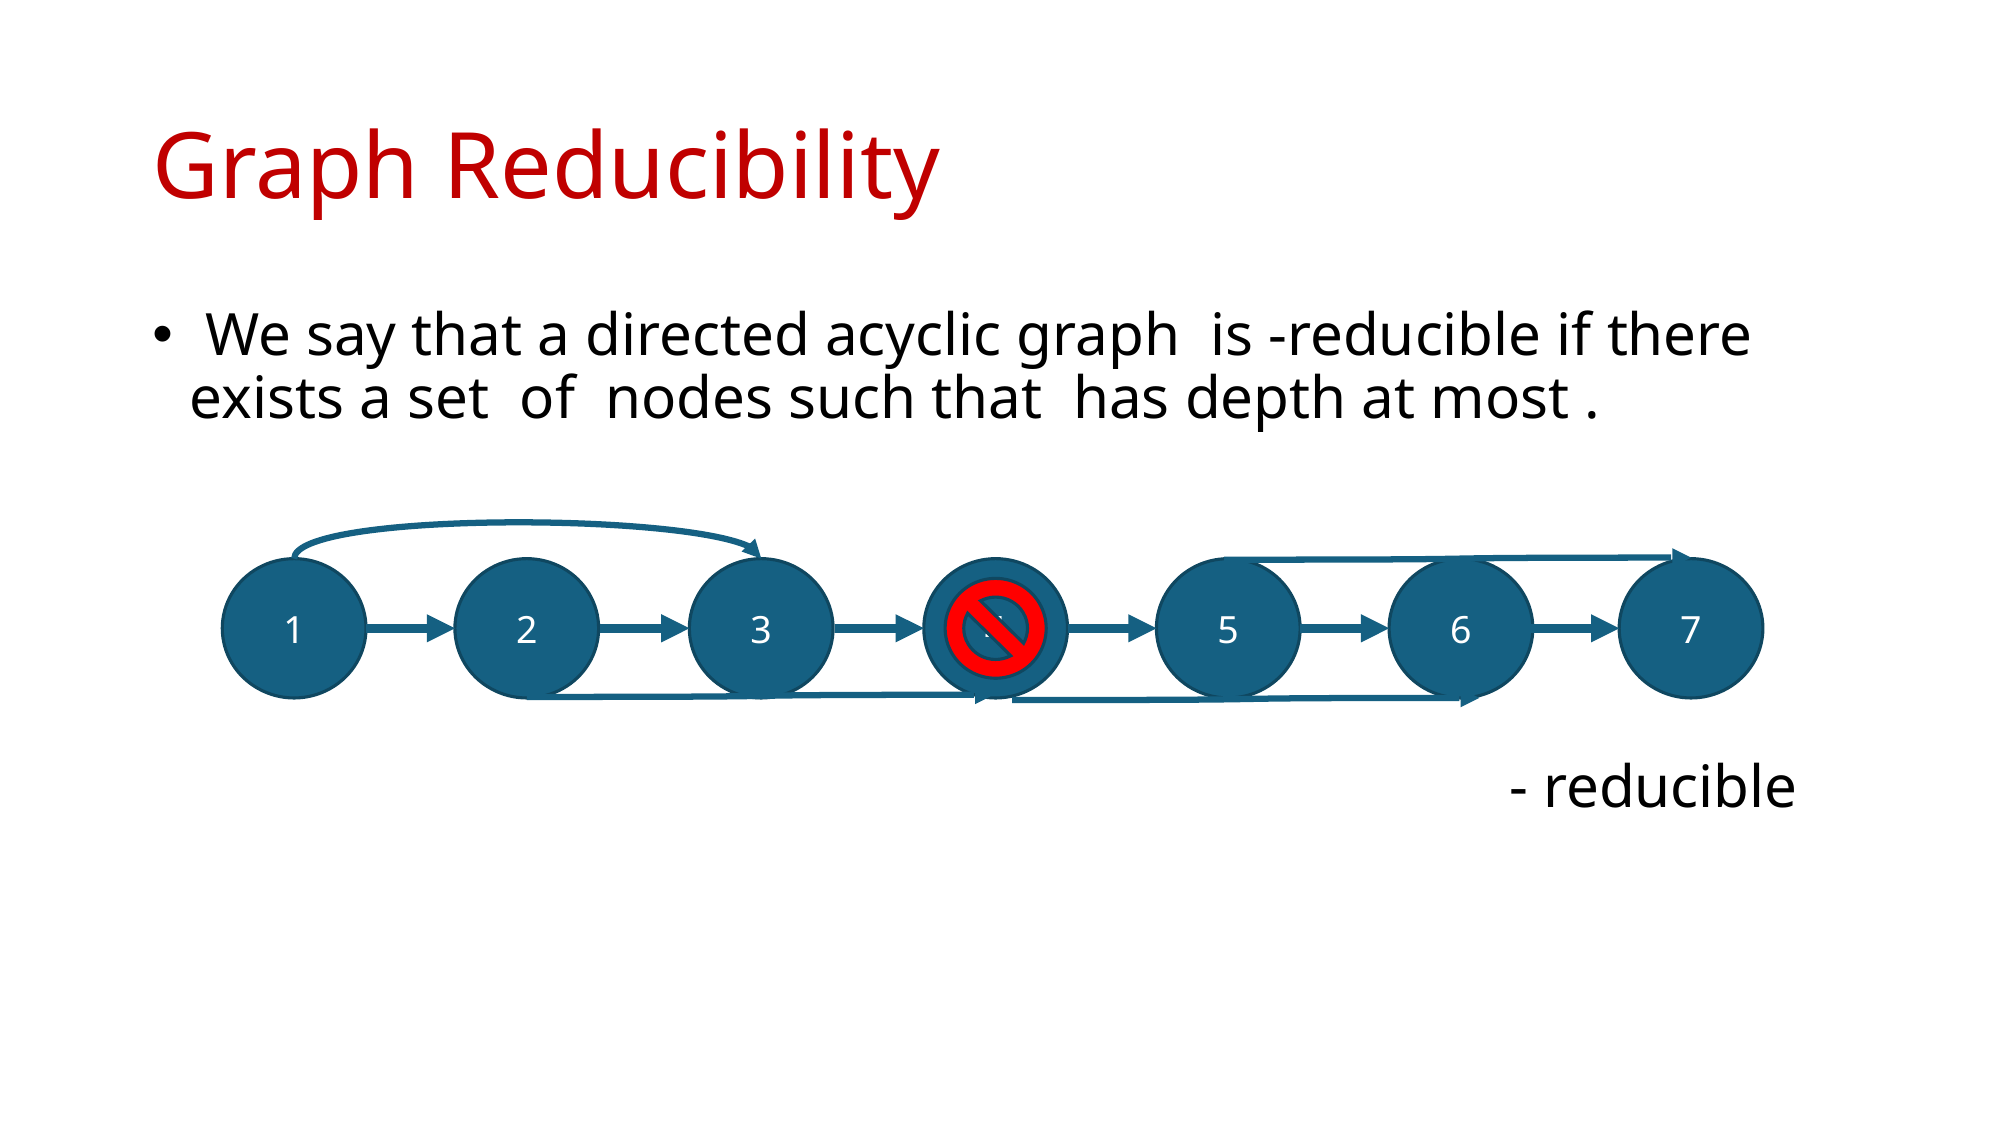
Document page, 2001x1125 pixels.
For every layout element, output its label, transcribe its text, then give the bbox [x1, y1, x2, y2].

text_box 7 [1617, 557, 1765, 700]
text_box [1456, 324, 1460, 793]
text_box 5 [1248, 563, 1302, 695]
text_box 3 [762, 557, 835, 692]
text_box 6 [1387, 562, 1456, 694]
text_box 4 [922, 557, 1069, 700]
text_box [943, 576, 1048, 680]
text_box 2 [453, 557, 527, 700]
text_box 1 [220, 557, 368, 700]
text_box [758, 461, 762, 930]
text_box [1244, 464, 1248, 934]
text_box 6 [1460, 562, 1535, 698]
title Graph Reducibility [137, 59, 1863, 278]
text_box 3 [687, 557, 758, 693]
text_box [527, 324, 531, 793]
text_box 5 [1154, 557, 1244, 696]
text_box 2 [531, 557, 601, 693]
